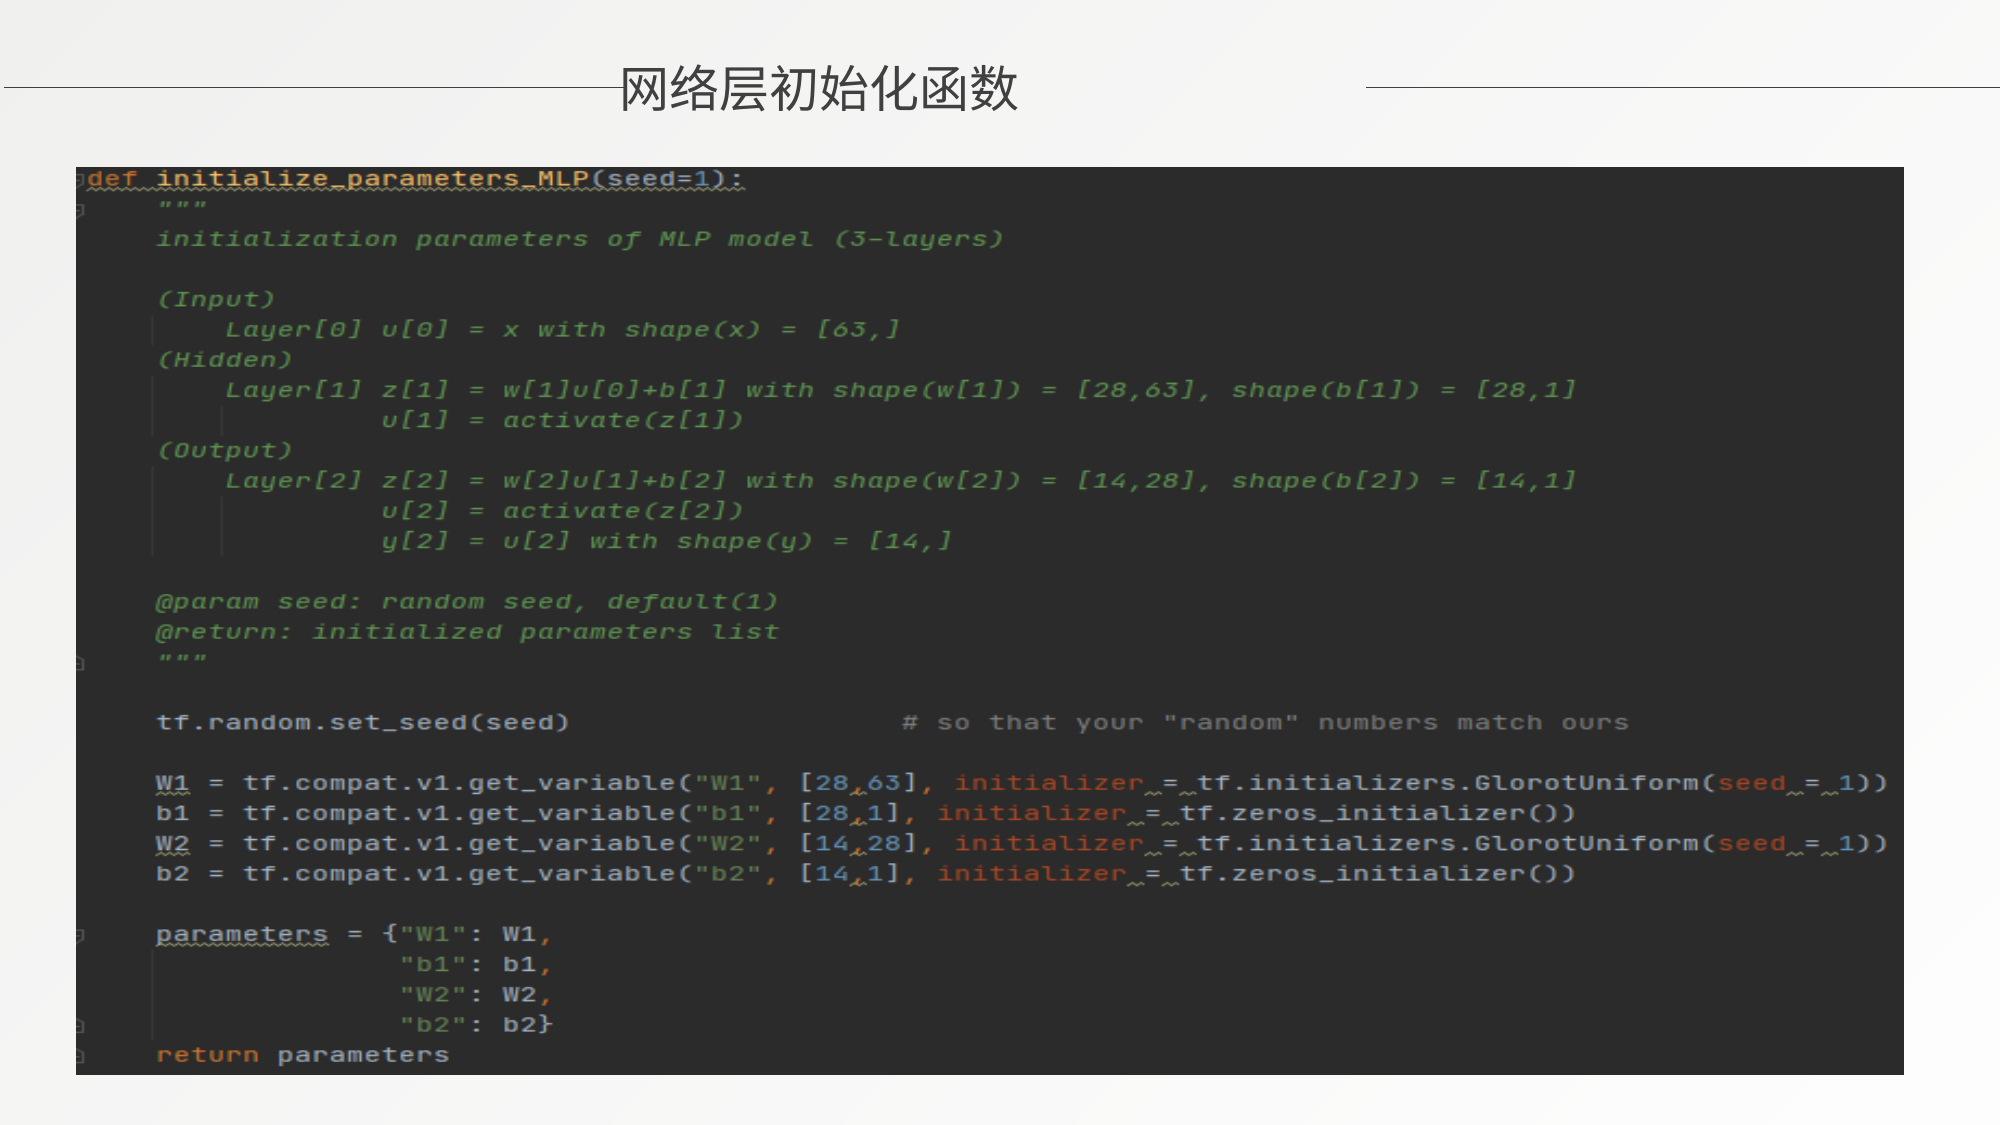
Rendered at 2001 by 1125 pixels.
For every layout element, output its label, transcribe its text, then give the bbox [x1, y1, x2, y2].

picture [76, 167, 1904, 1075]
text_box 网络层初始化函数 [604, 50, 1386, 125]
